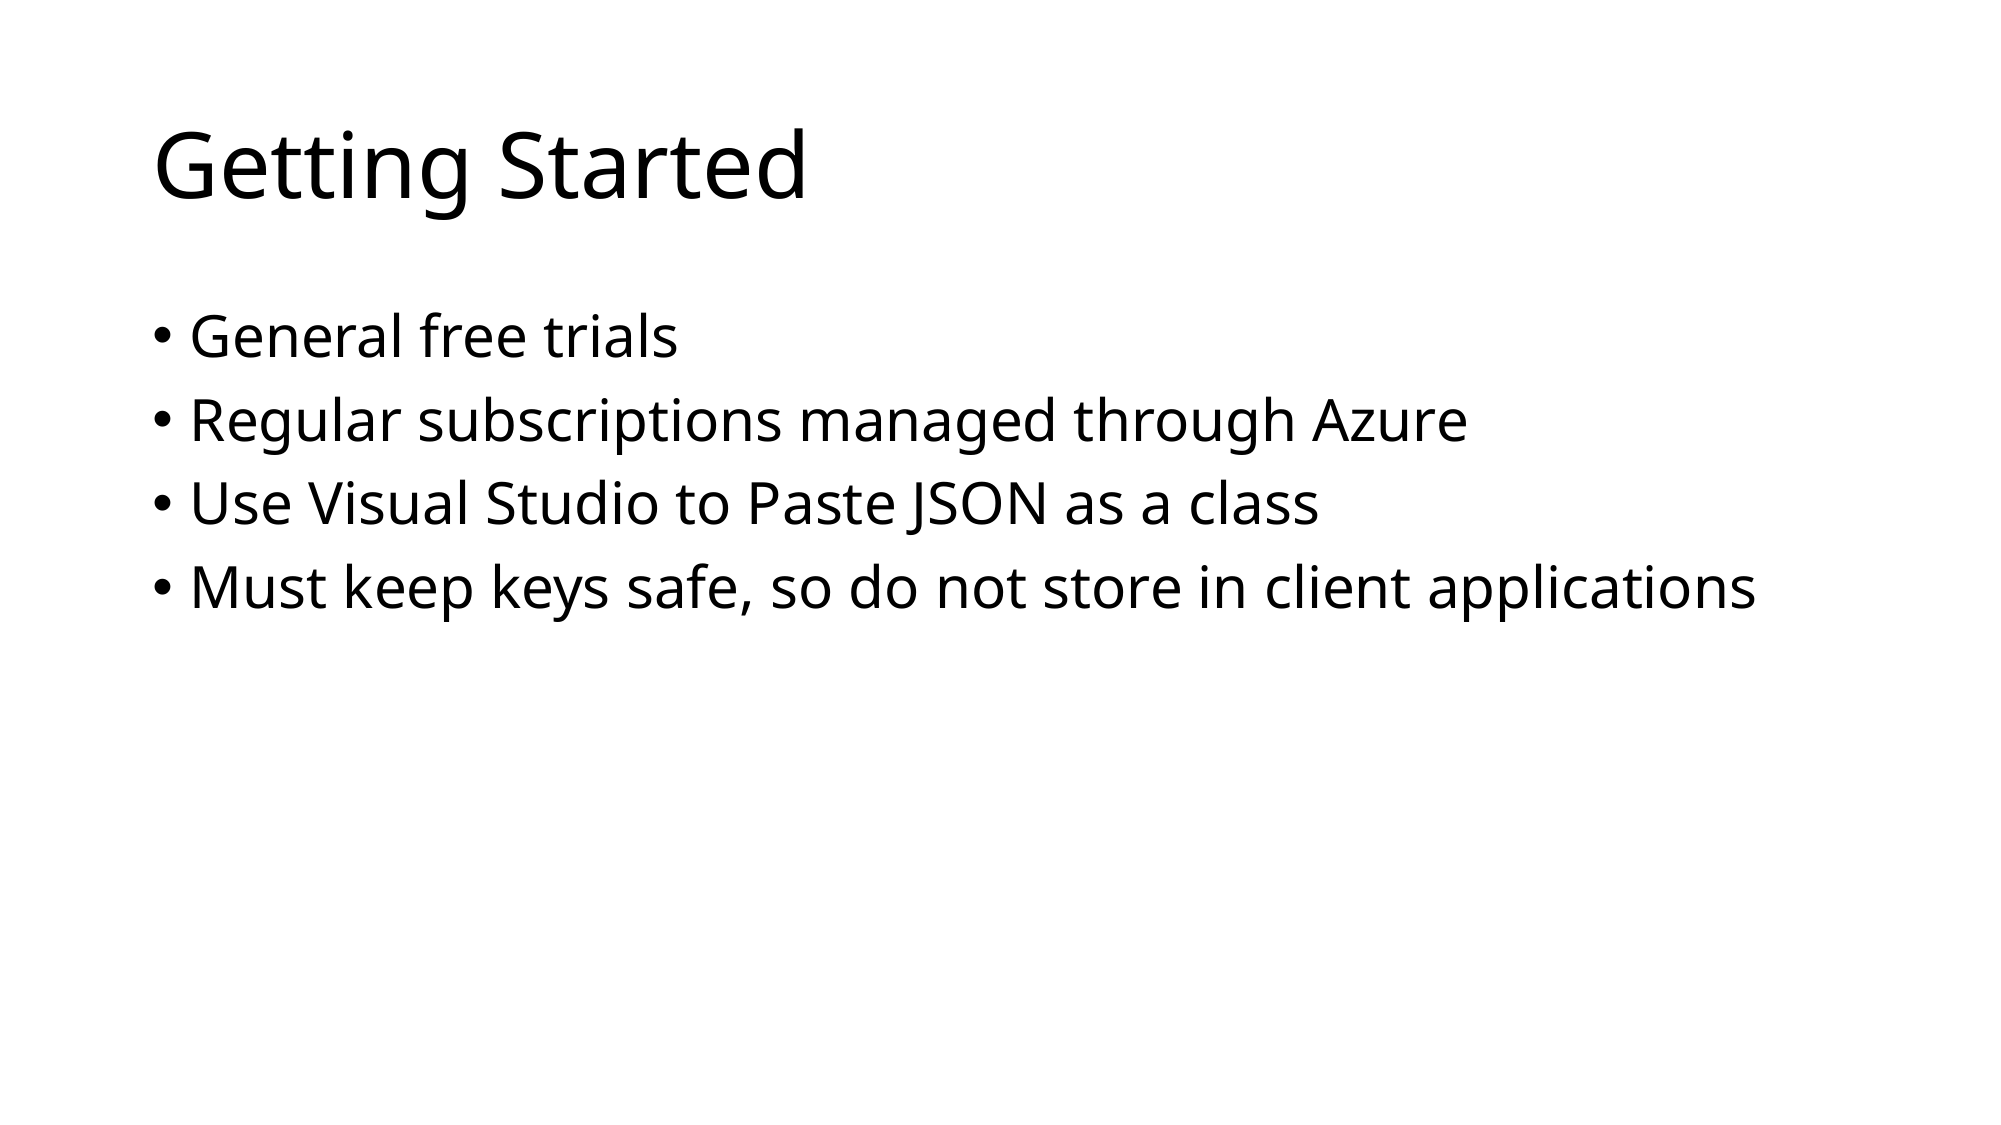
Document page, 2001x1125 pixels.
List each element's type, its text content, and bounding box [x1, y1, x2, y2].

title Getting Started [137, 59, 1863, 278]
list General free trials Regular subscriptions managed through Azure Use Visual Studio to Paste JSON as a class Must keep keys safe, so do not store in client applications [137, 299, 1863, 1014]
